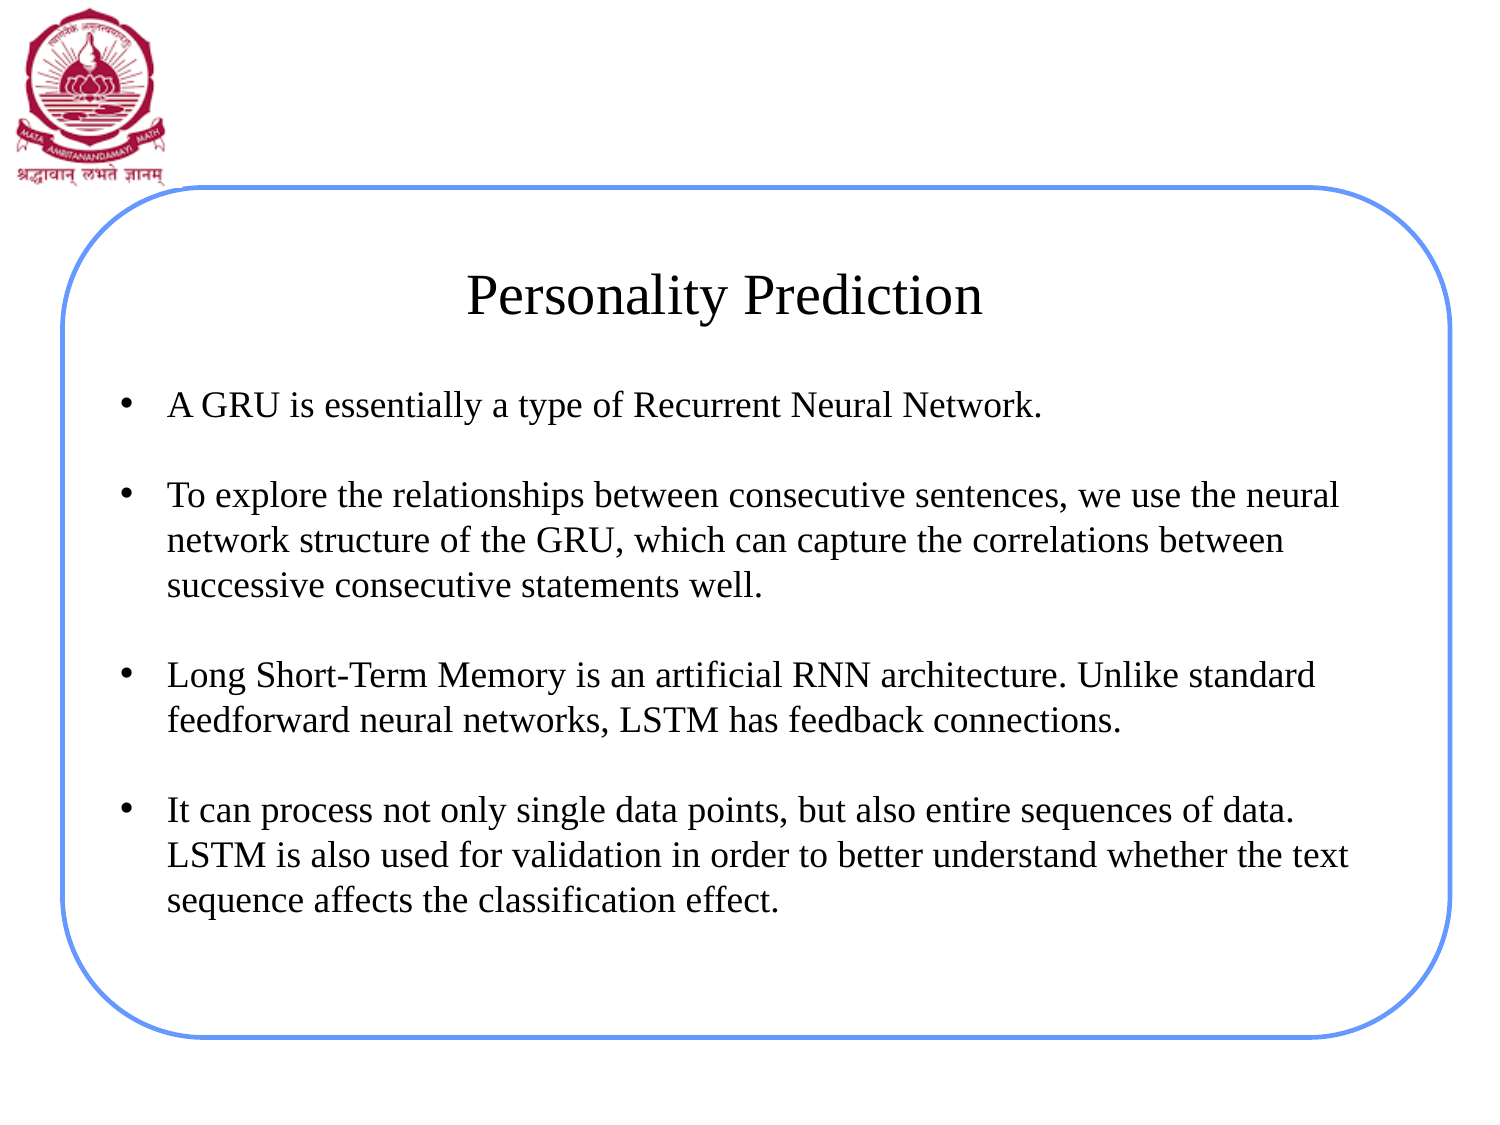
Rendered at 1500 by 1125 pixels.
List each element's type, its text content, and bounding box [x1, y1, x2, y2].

picture [0, 6, 182, 188]
text_box A GRU is essentially a type of Recurrent Neural Network. To explore the relationships between consecutive sentences, we use the neural network structure of the GRU, which can capture the correlations between successive consecutive statements well. Long Short-Term Memory is an artificial RNN architecture. Unlike standard feedforward neural networks, LSTM has feedback connections. It can process not only single data points, but also entire sequences of data. LSTM is also used for validation in order to better understand whether the text sequence affects the classification effect. [112, 372, 1388, 998]
title Personality Prediction [161, 224, 1288, 359]
